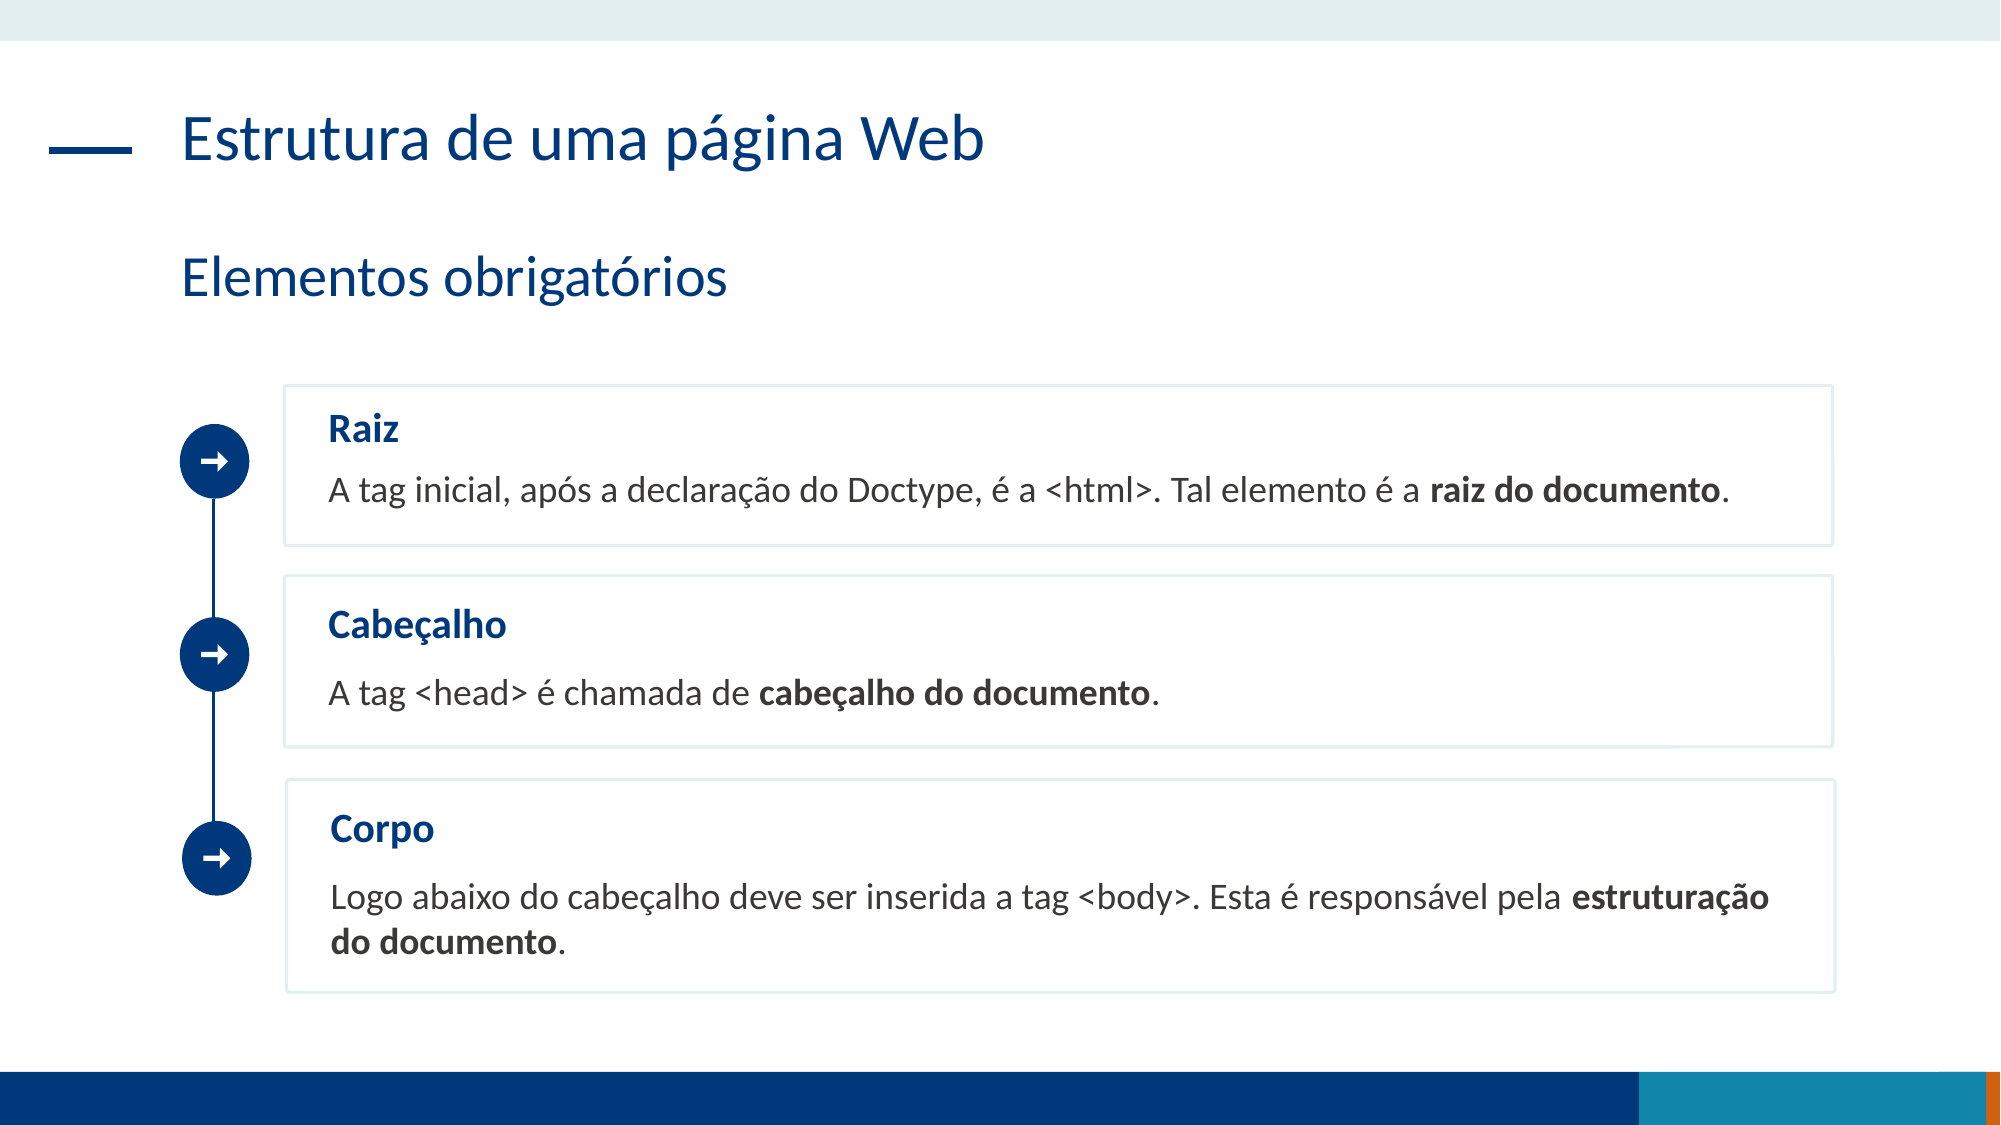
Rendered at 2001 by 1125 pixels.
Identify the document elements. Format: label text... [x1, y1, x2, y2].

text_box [182, 779, 1836, 993]
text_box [179, 575, 1833, 747]
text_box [179, 385, 1833, 575]
list Estrutura de uma página Web [167, 95, 1833, 237]
list Elementos obrigatórios [167, 238, 1833, 380]
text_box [179, 747, 1833, 848]
